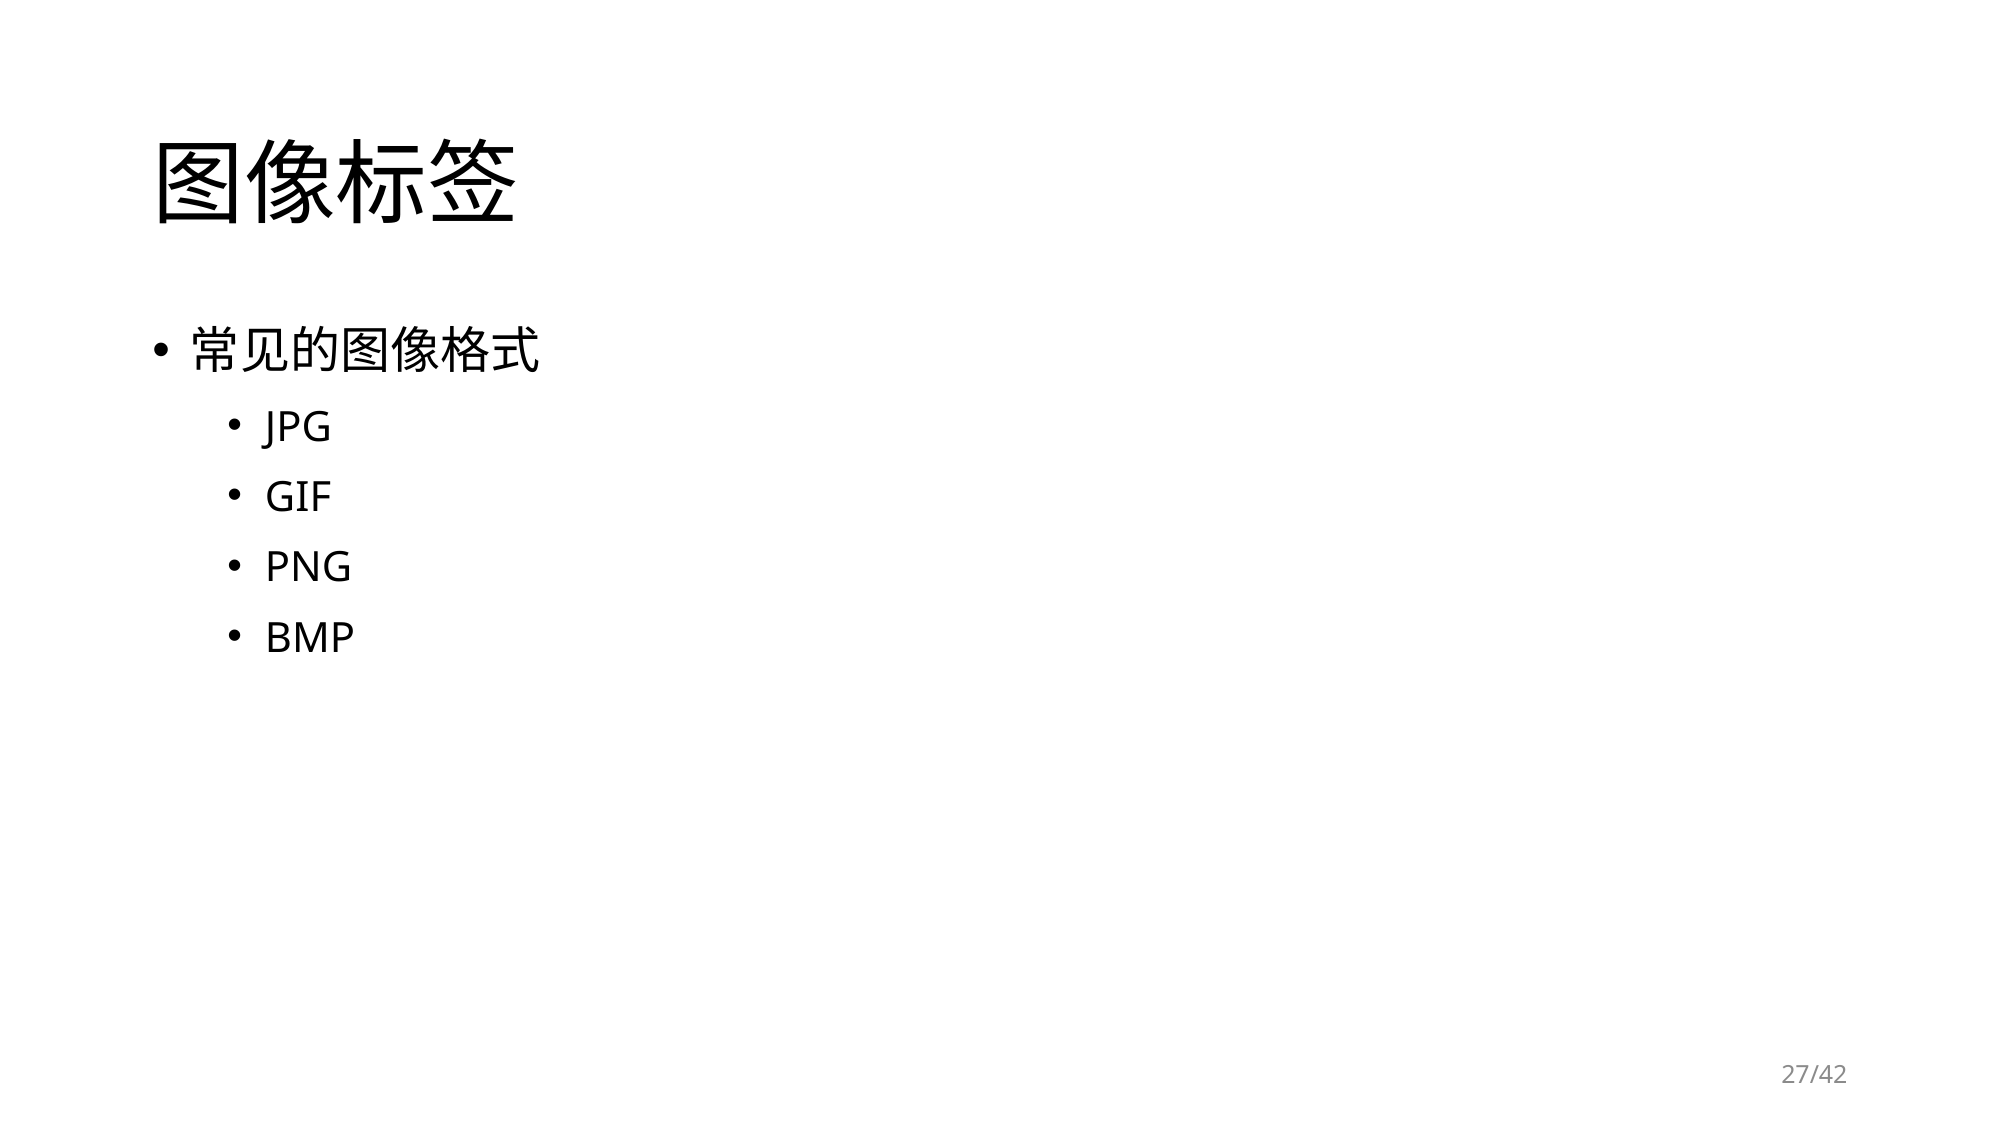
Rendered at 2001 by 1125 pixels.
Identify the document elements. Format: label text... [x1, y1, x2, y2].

slide_number /42 [1412, 1042, 1863, 1103]
title 图像标签 [137, 59, 1863, 278]
list 常见的图像格式 JPG GIF PNG BMP [137, 299, 1863, 1014]
